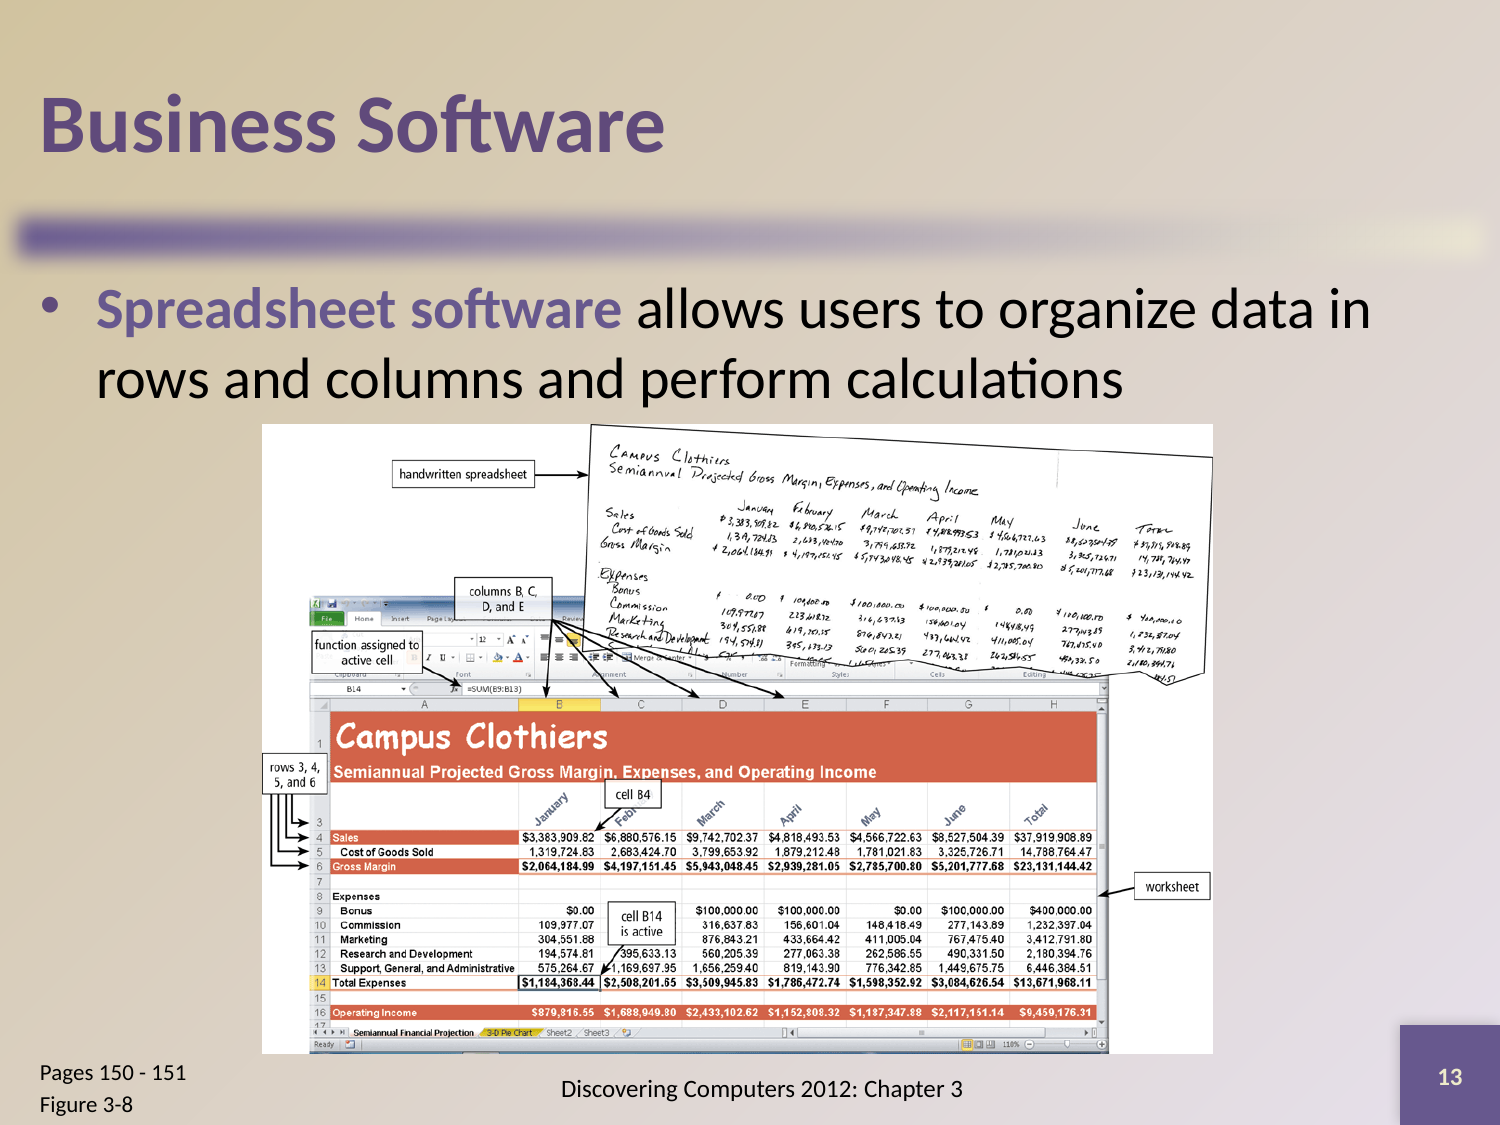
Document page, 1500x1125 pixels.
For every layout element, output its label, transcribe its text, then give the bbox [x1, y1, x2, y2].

footer Discovering Computers 2012: Chapter 3 [450, 1063, 1075, 1125]
picture [262, 424, 1213, 1055]
title Business Software [24, 24, 1475, 213]
list Pages 150 - 151 Figure 3-8 [24, 1050, 300, 1125]
list Spreadsheet software allows users to organize data in rows and columns and perform calculations [24, 262, 1475, 1025]
slide_number 13 [1400, 1025, 1500, 1125]
